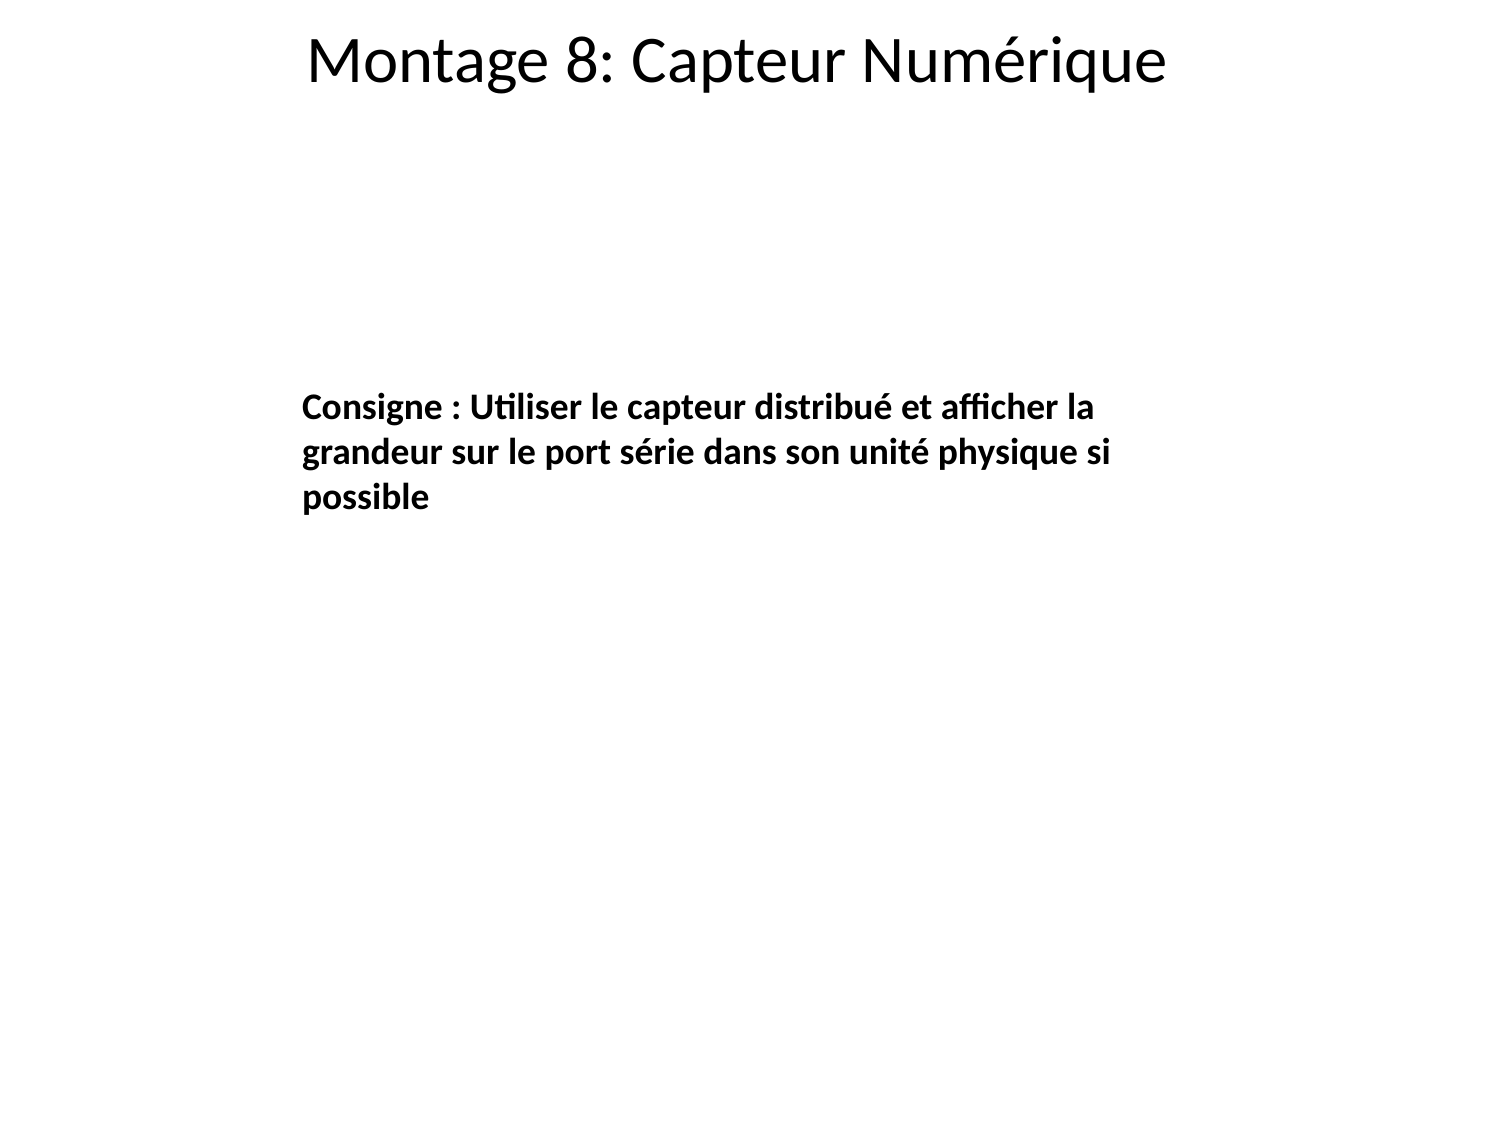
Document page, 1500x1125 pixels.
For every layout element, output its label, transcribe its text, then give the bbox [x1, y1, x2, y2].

text_box Consigne : Utiliser le capteur distribué et afficher la grandeur sur le port série dans son unité physique si possible [287, 374, 1200, 525]
text_box [25, 0, 963, 294]
text_box Montage 8: Capteur Numérique [963, 0, 1413, 113]
